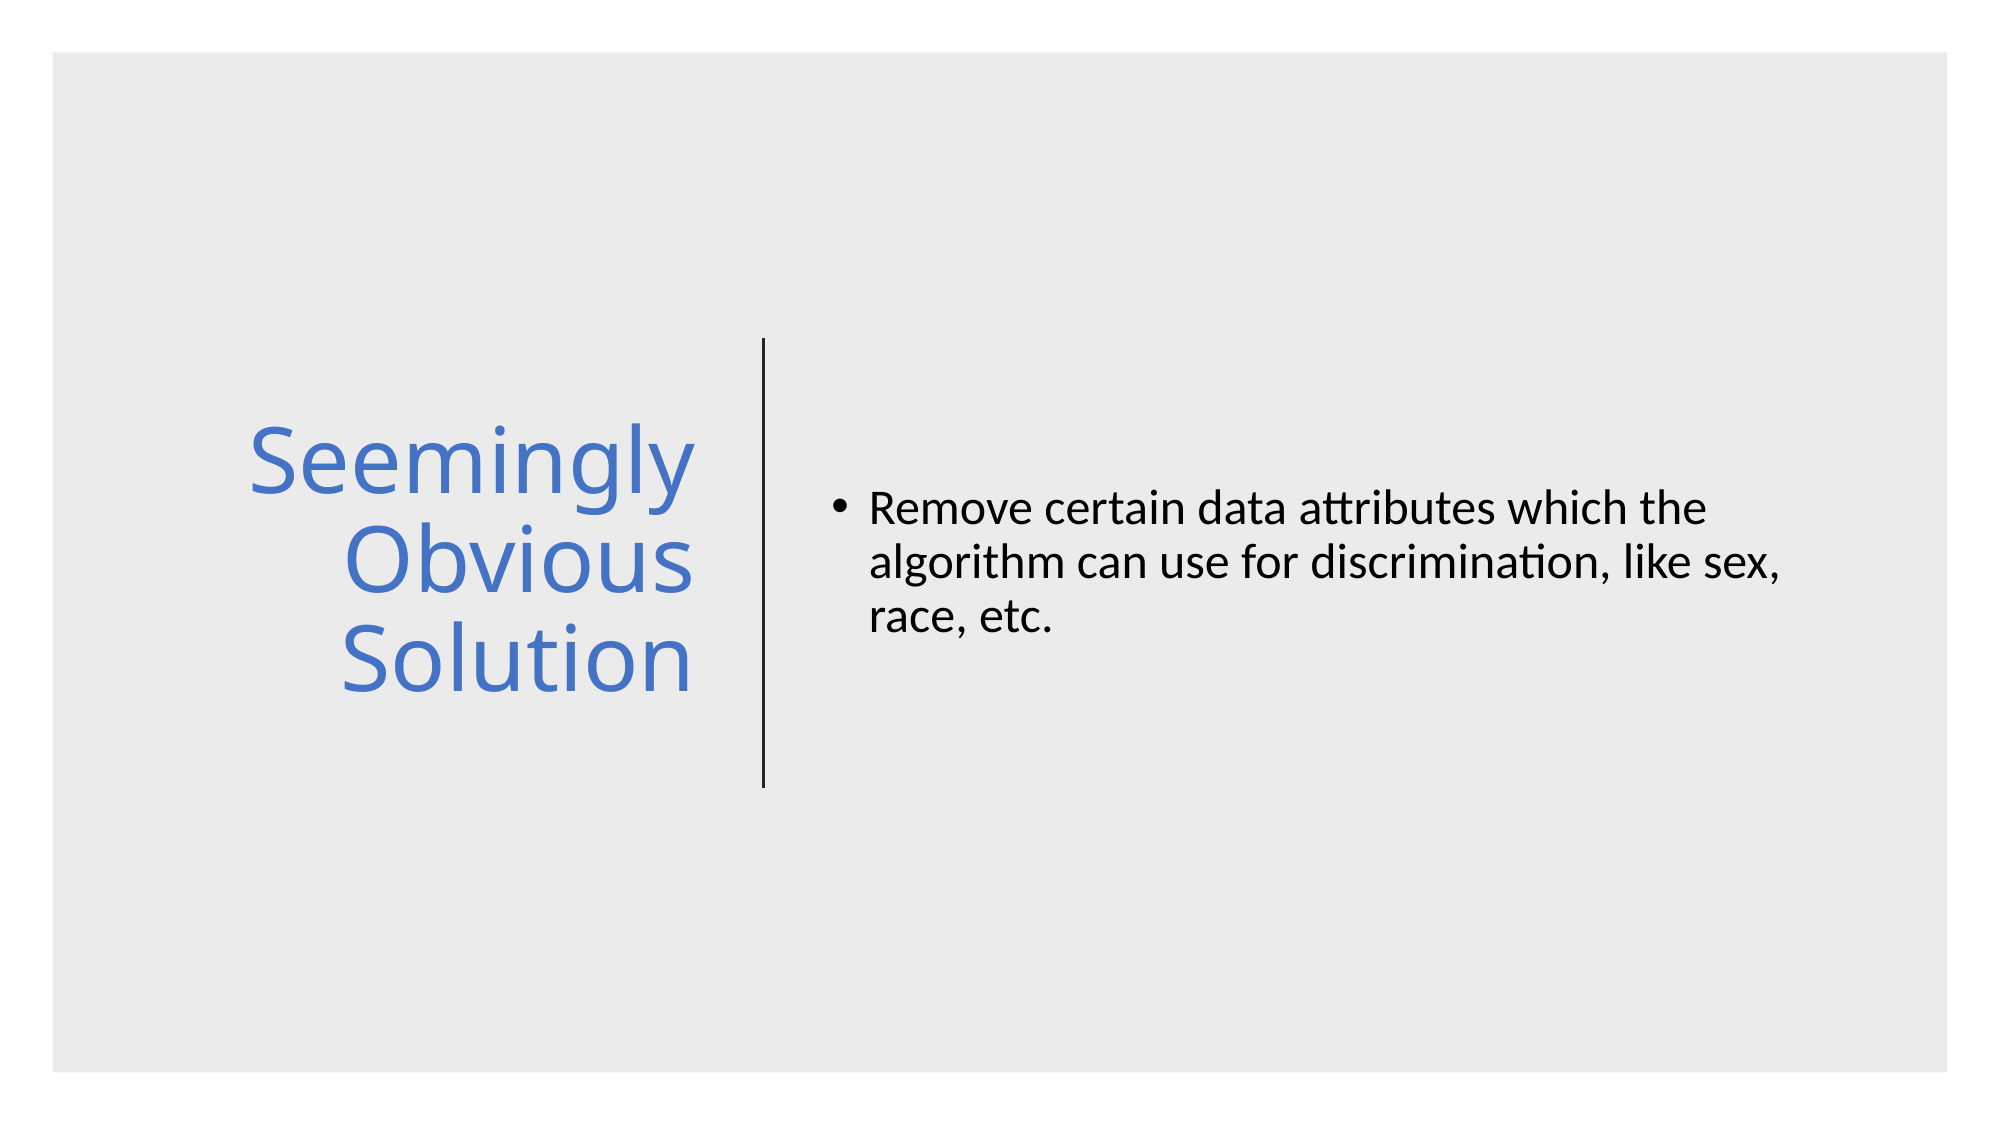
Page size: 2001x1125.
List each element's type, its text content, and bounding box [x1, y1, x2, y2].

title Seemingly Obvious Solution [137, 158, 711, 967]
text_box [52, 51, 1948, 1073]
list Remove certain data attributes which the algorithm can use for discrimination, like sex, race, etc. [816, 158, 1863, 967]
